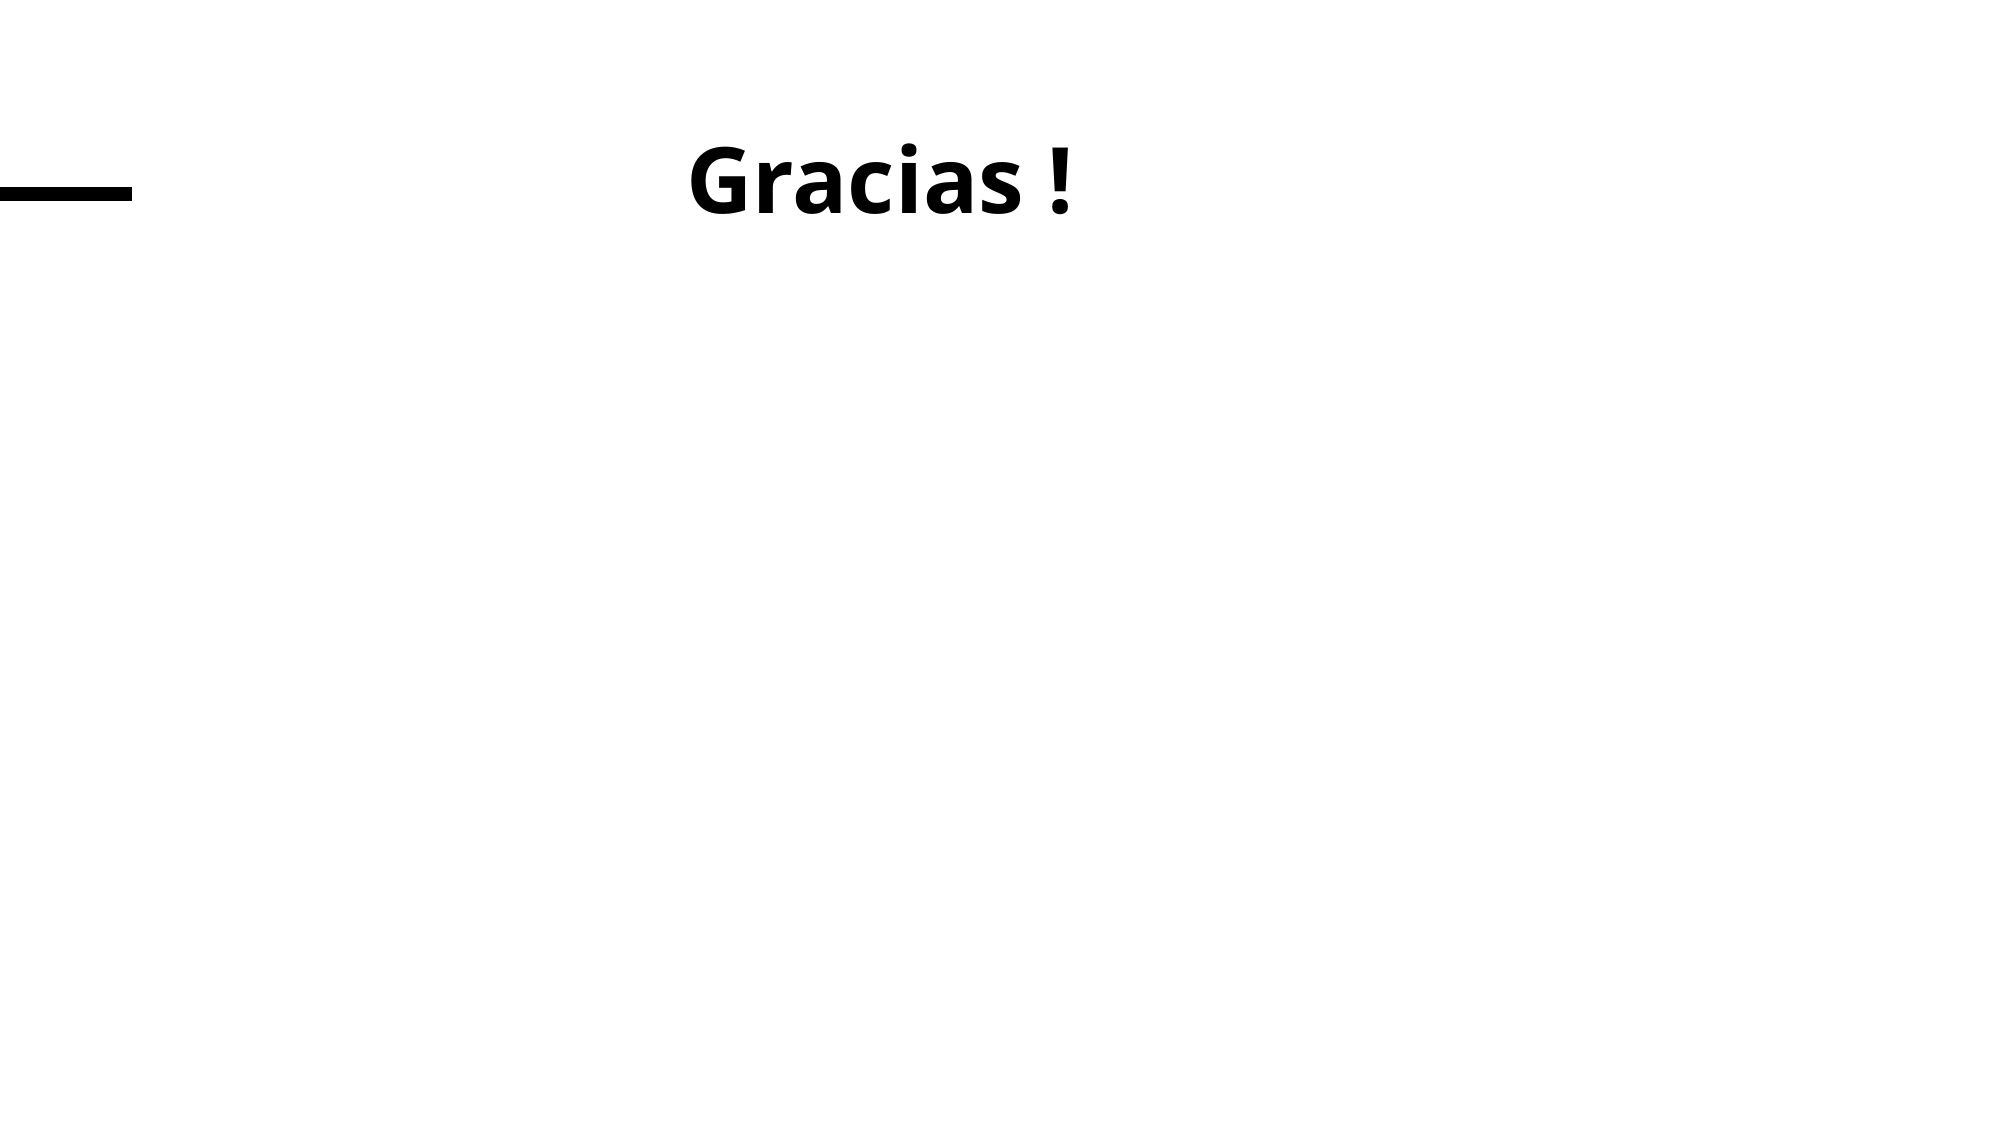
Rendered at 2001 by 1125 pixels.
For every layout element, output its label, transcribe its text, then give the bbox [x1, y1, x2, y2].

title Gracias ! [671, 130, 2000, 344]
